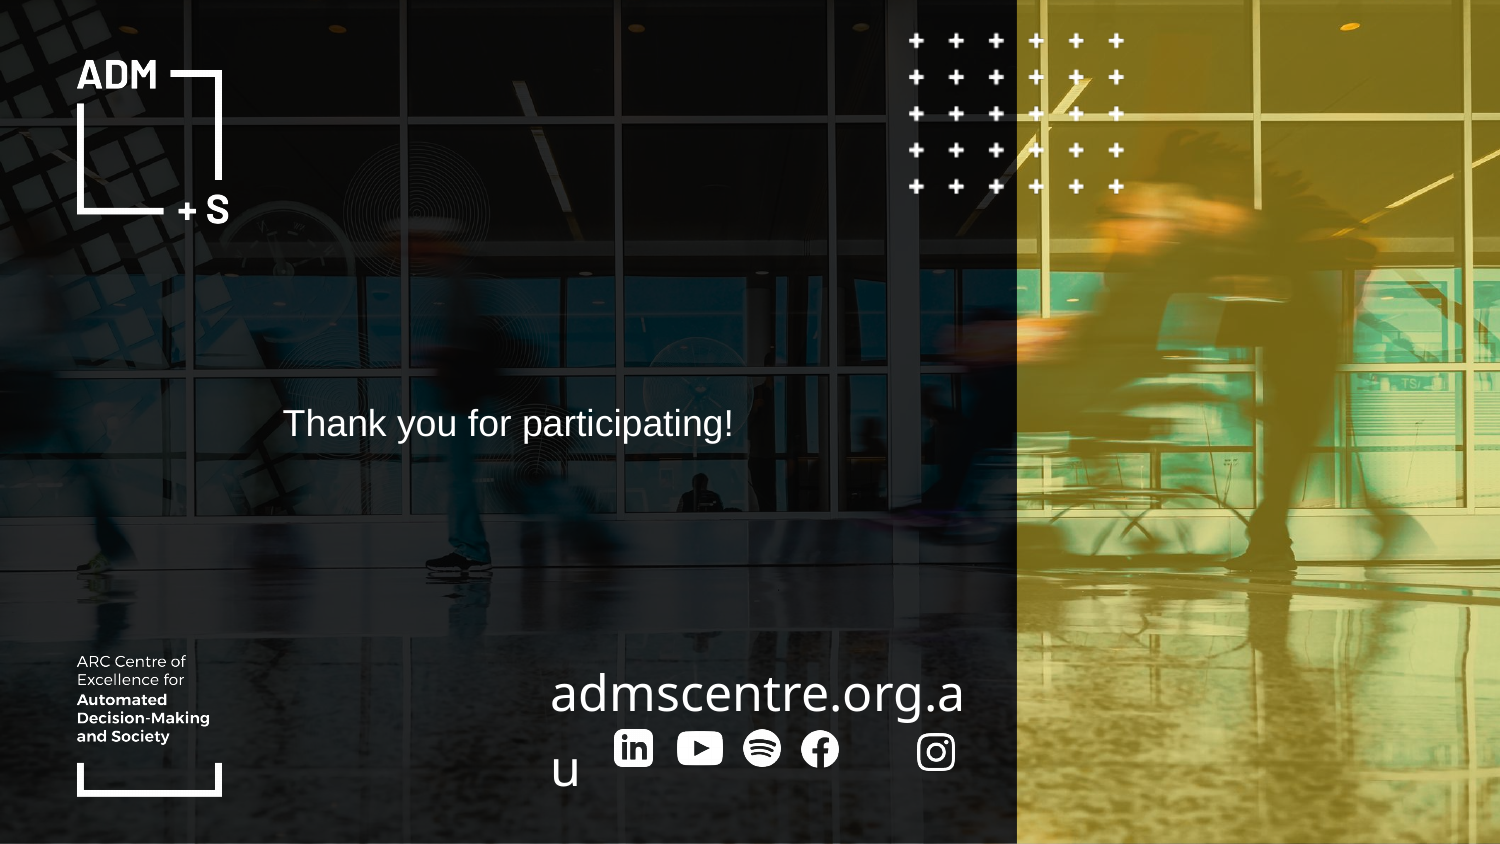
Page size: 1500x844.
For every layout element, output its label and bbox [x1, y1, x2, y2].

text_box [614, 724, 955, 772]
picture [0, 0, 1500, 844]
